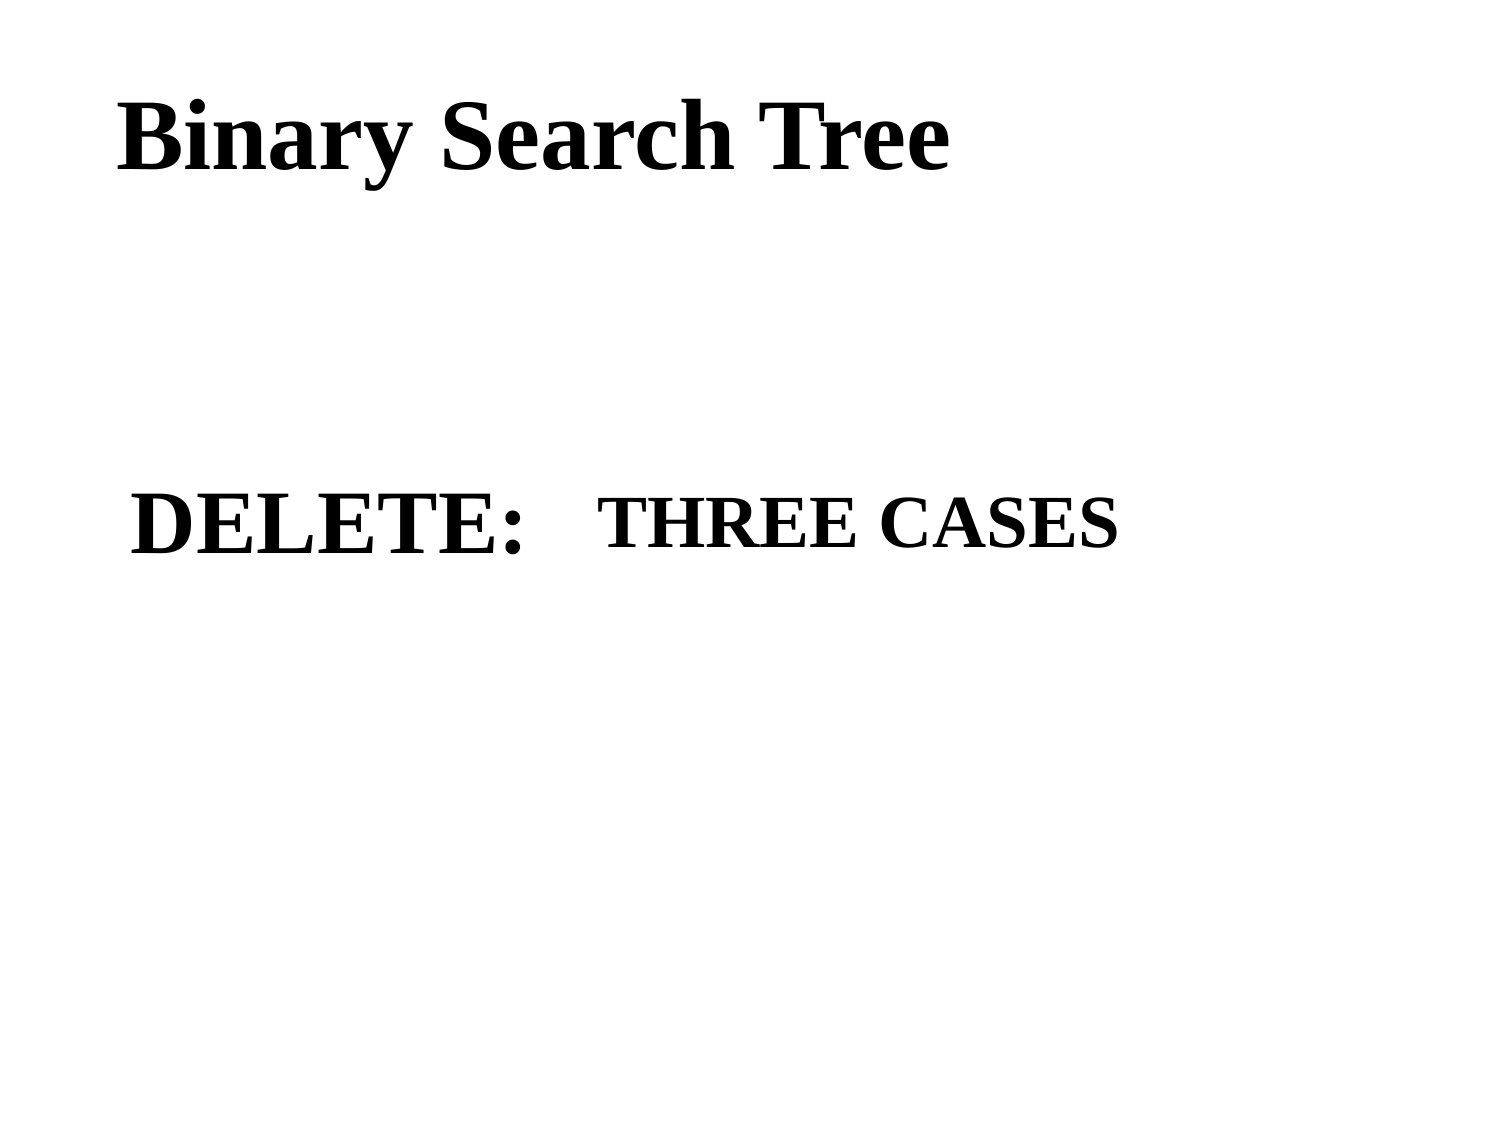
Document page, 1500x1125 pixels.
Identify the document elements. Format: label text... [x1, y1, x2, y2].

text_box THREE CASES [581, 461, 1150, 586]
title DELETE: [115, 461, 547, 586]
text_box Binary Search Tree [101, 74, 1363, 199]
